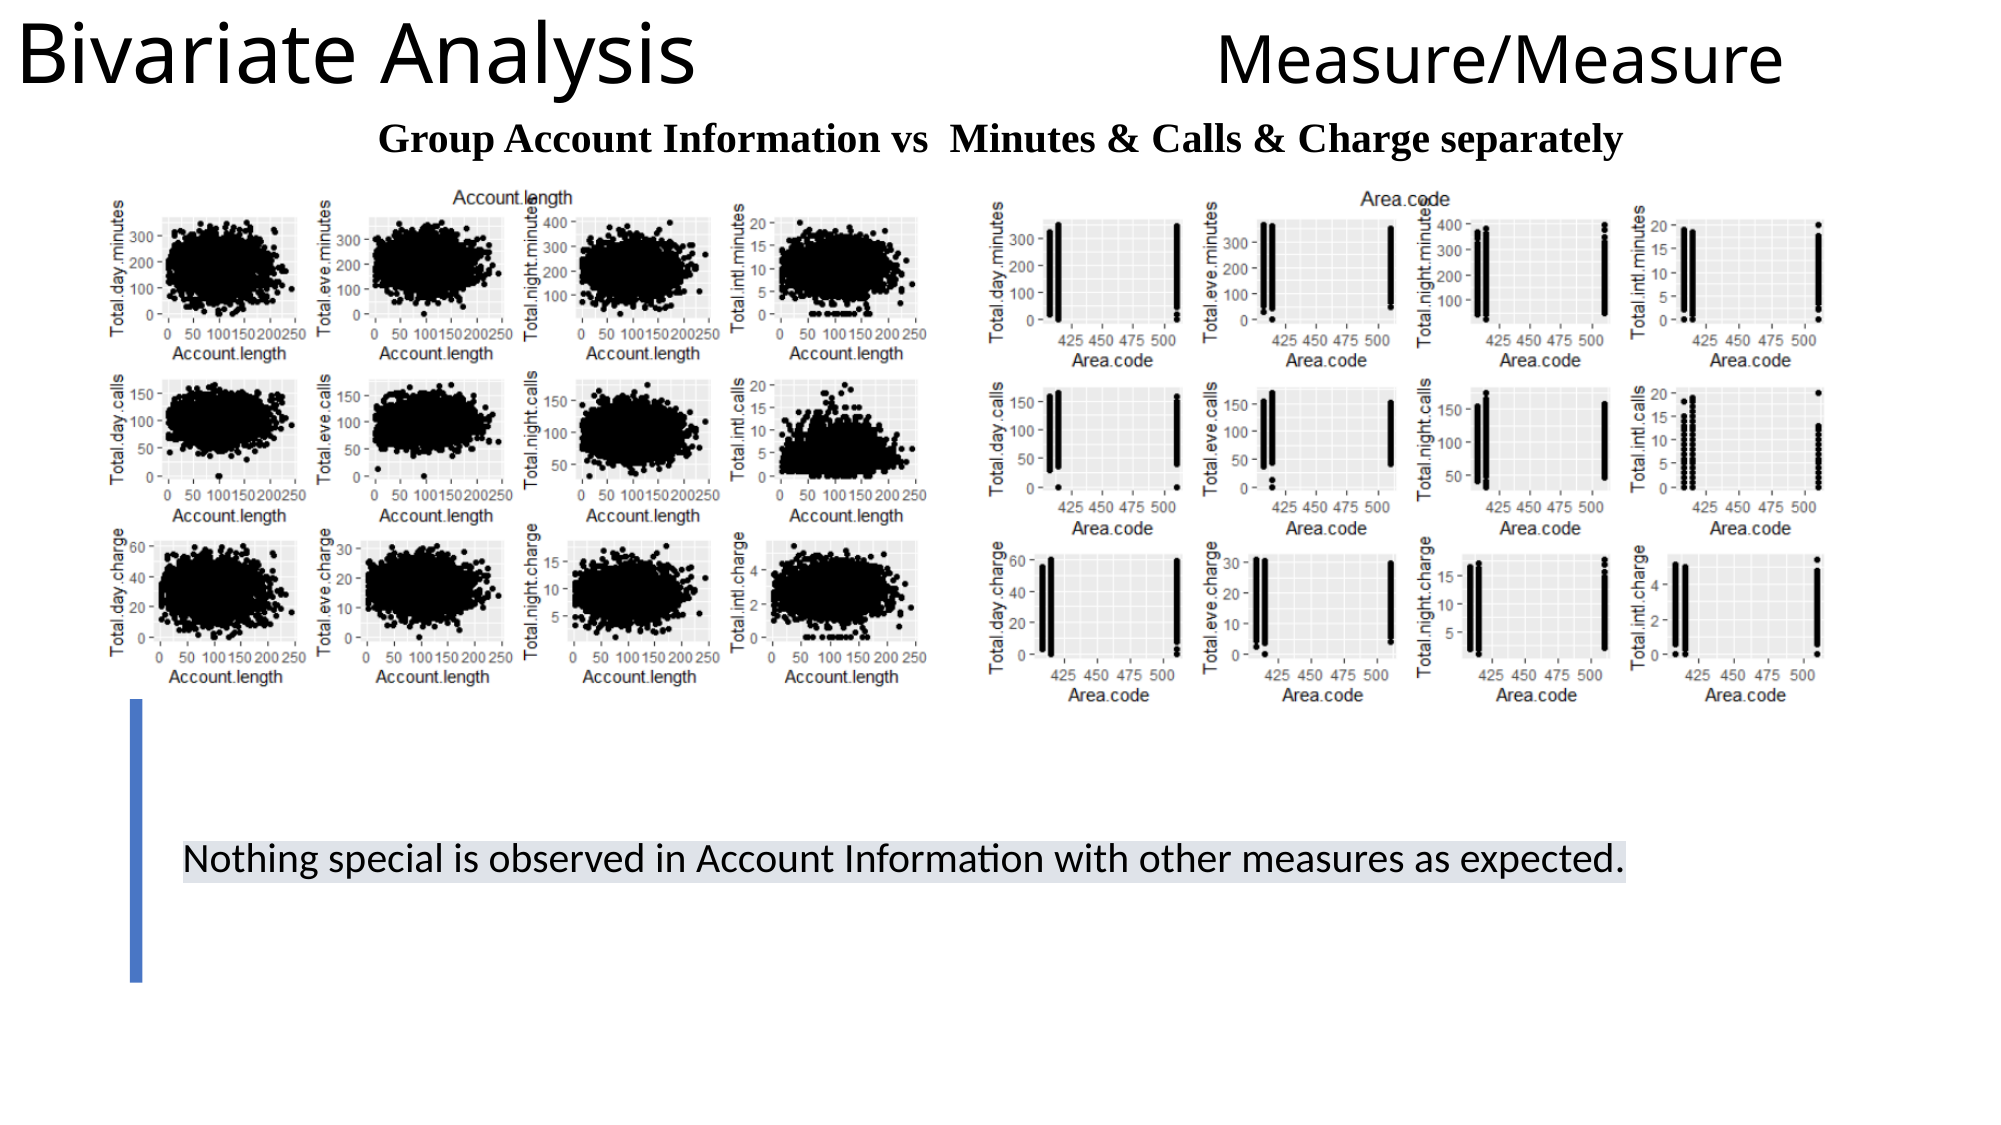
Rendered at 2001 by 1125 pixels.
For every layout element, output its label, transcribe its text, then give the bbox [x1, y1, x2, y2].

list Nothing special is observed in Account Information with other measures as expected. [182, 823, 1818, 956]
list Group Account Information vs Minutes & Calls & Charge separately [368, 106, 1660, 169]
picture [975, 165, 1856, 717]
picture [92, 169, 956, 699]
title Bivariate Analysis Measure/Measure [0, 0, 2000, 109]
